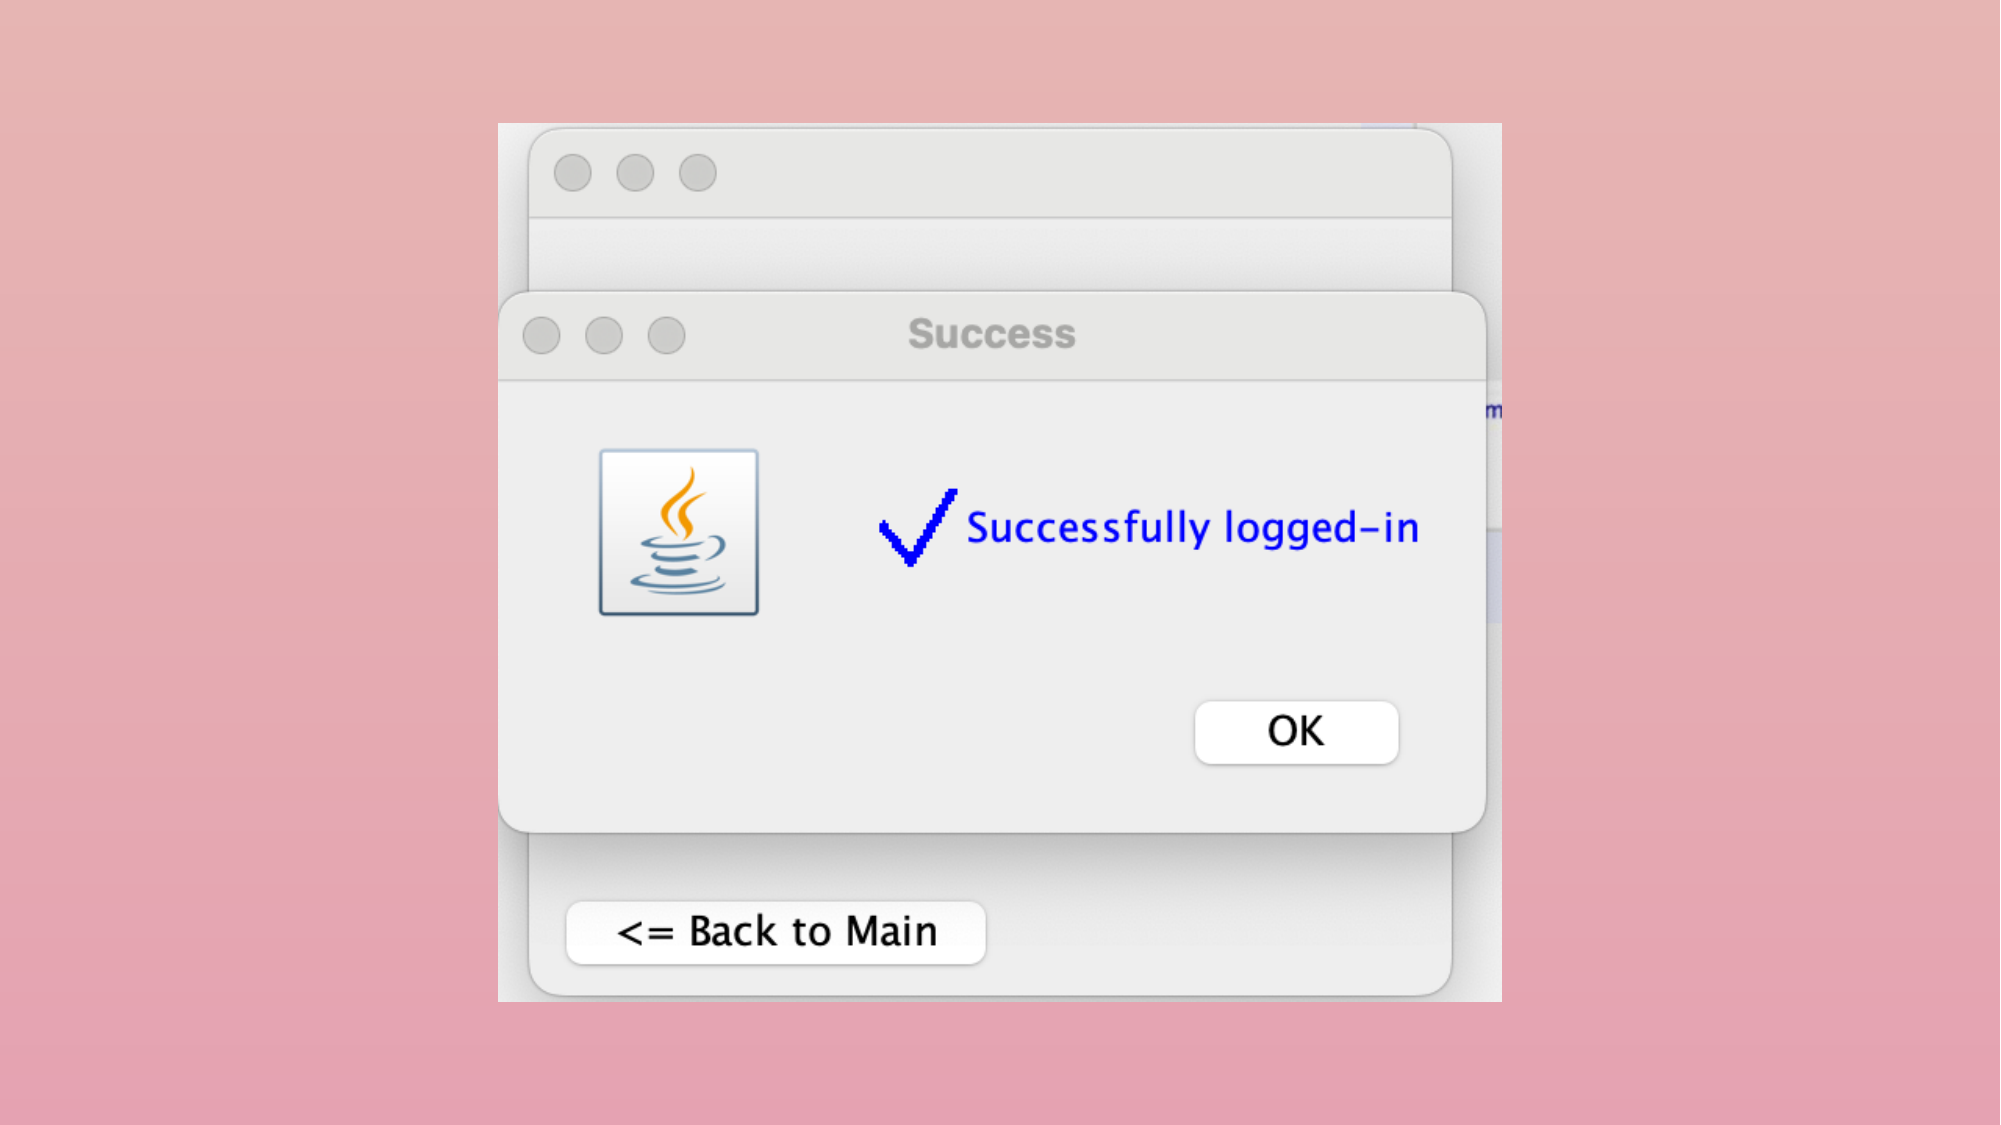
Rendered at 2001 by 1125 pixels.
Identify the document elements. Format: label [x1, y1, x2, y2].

picture [498, 123, 1502, 1002]
text_box [0, 0, 2000, 1125]
